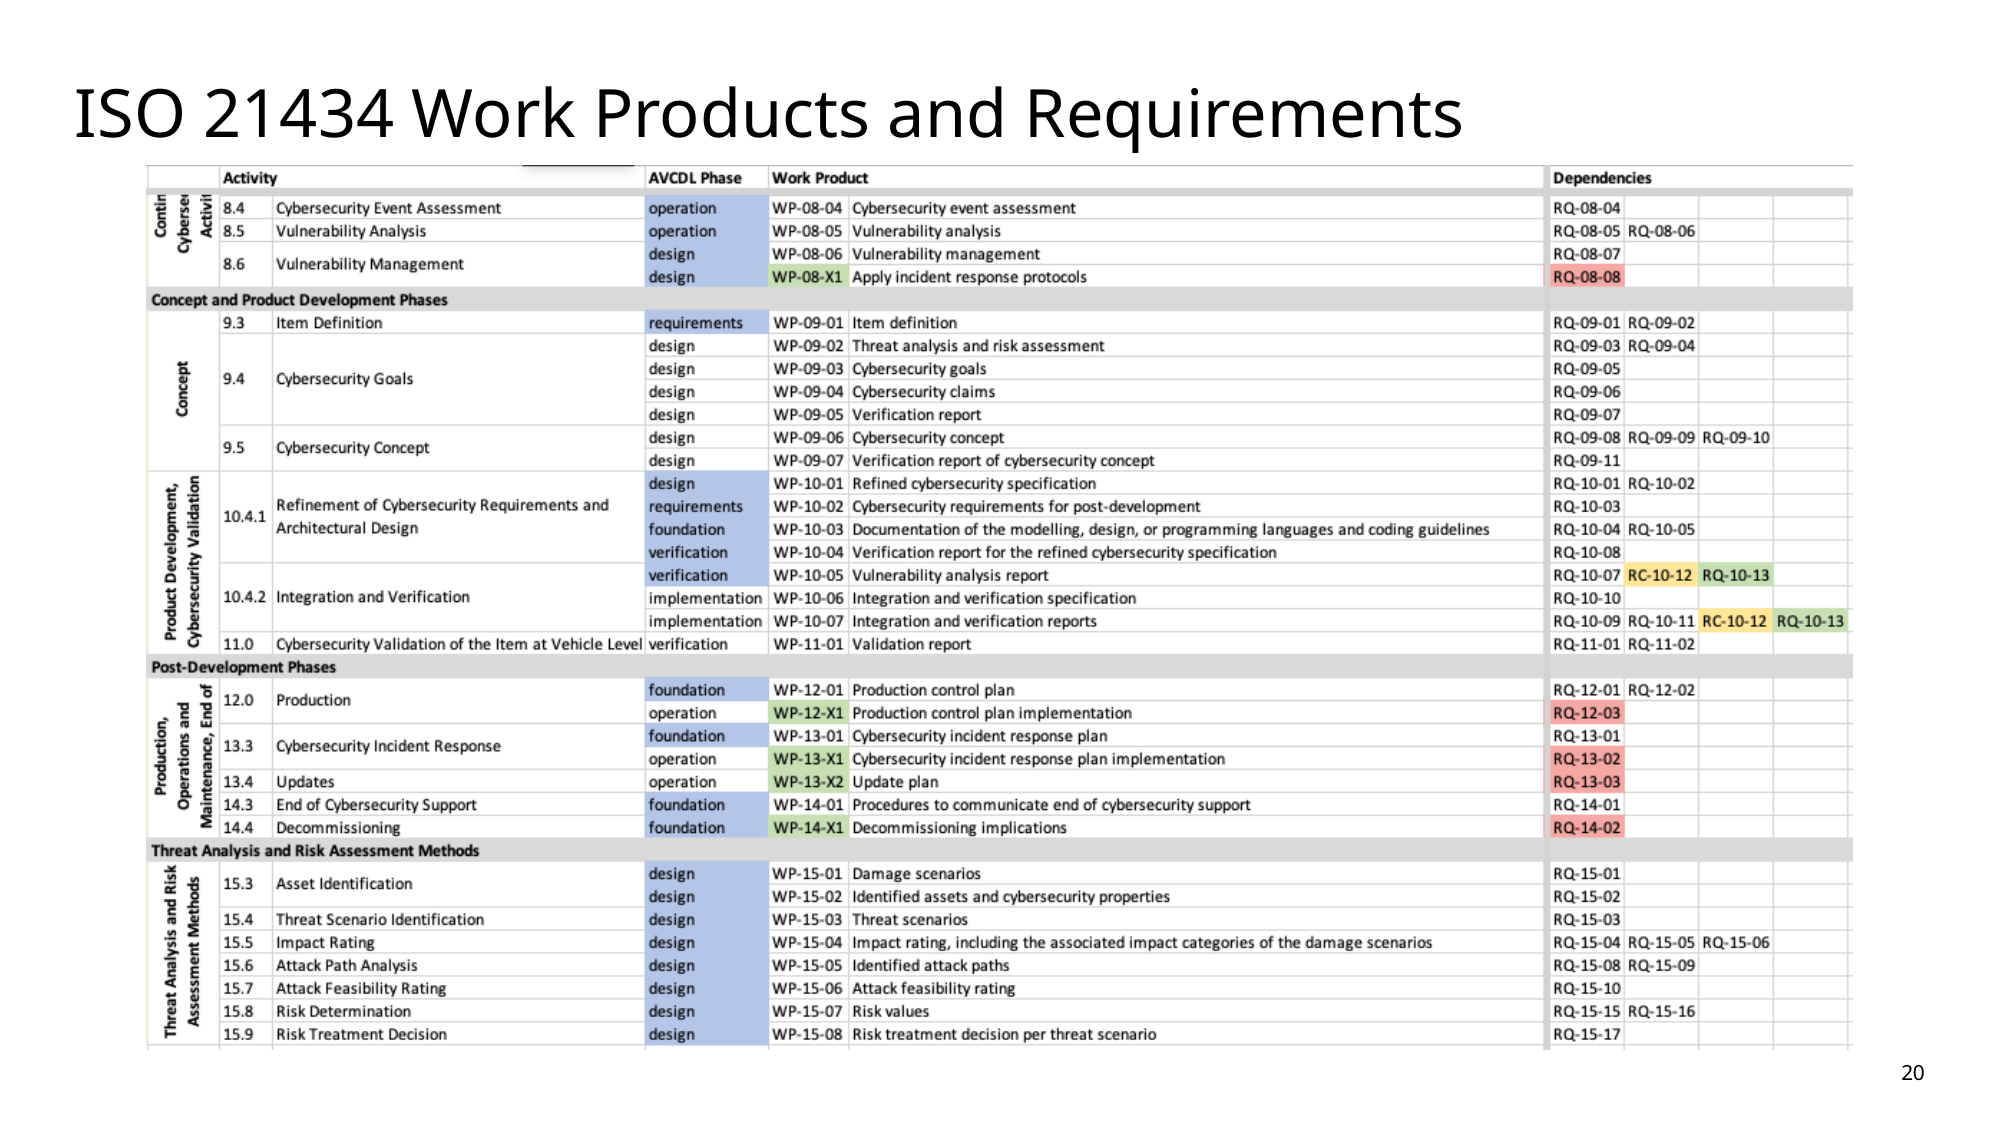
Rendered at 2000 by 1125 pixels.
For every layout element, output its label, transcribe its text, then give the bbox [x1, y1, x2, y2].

picture [146, 165, 1853, 1050]
slide_number 20 [1876, 1050, 1925, 1088]
title ISO 21434 Work Products and Requirements [74, 75, 1538, 162]
